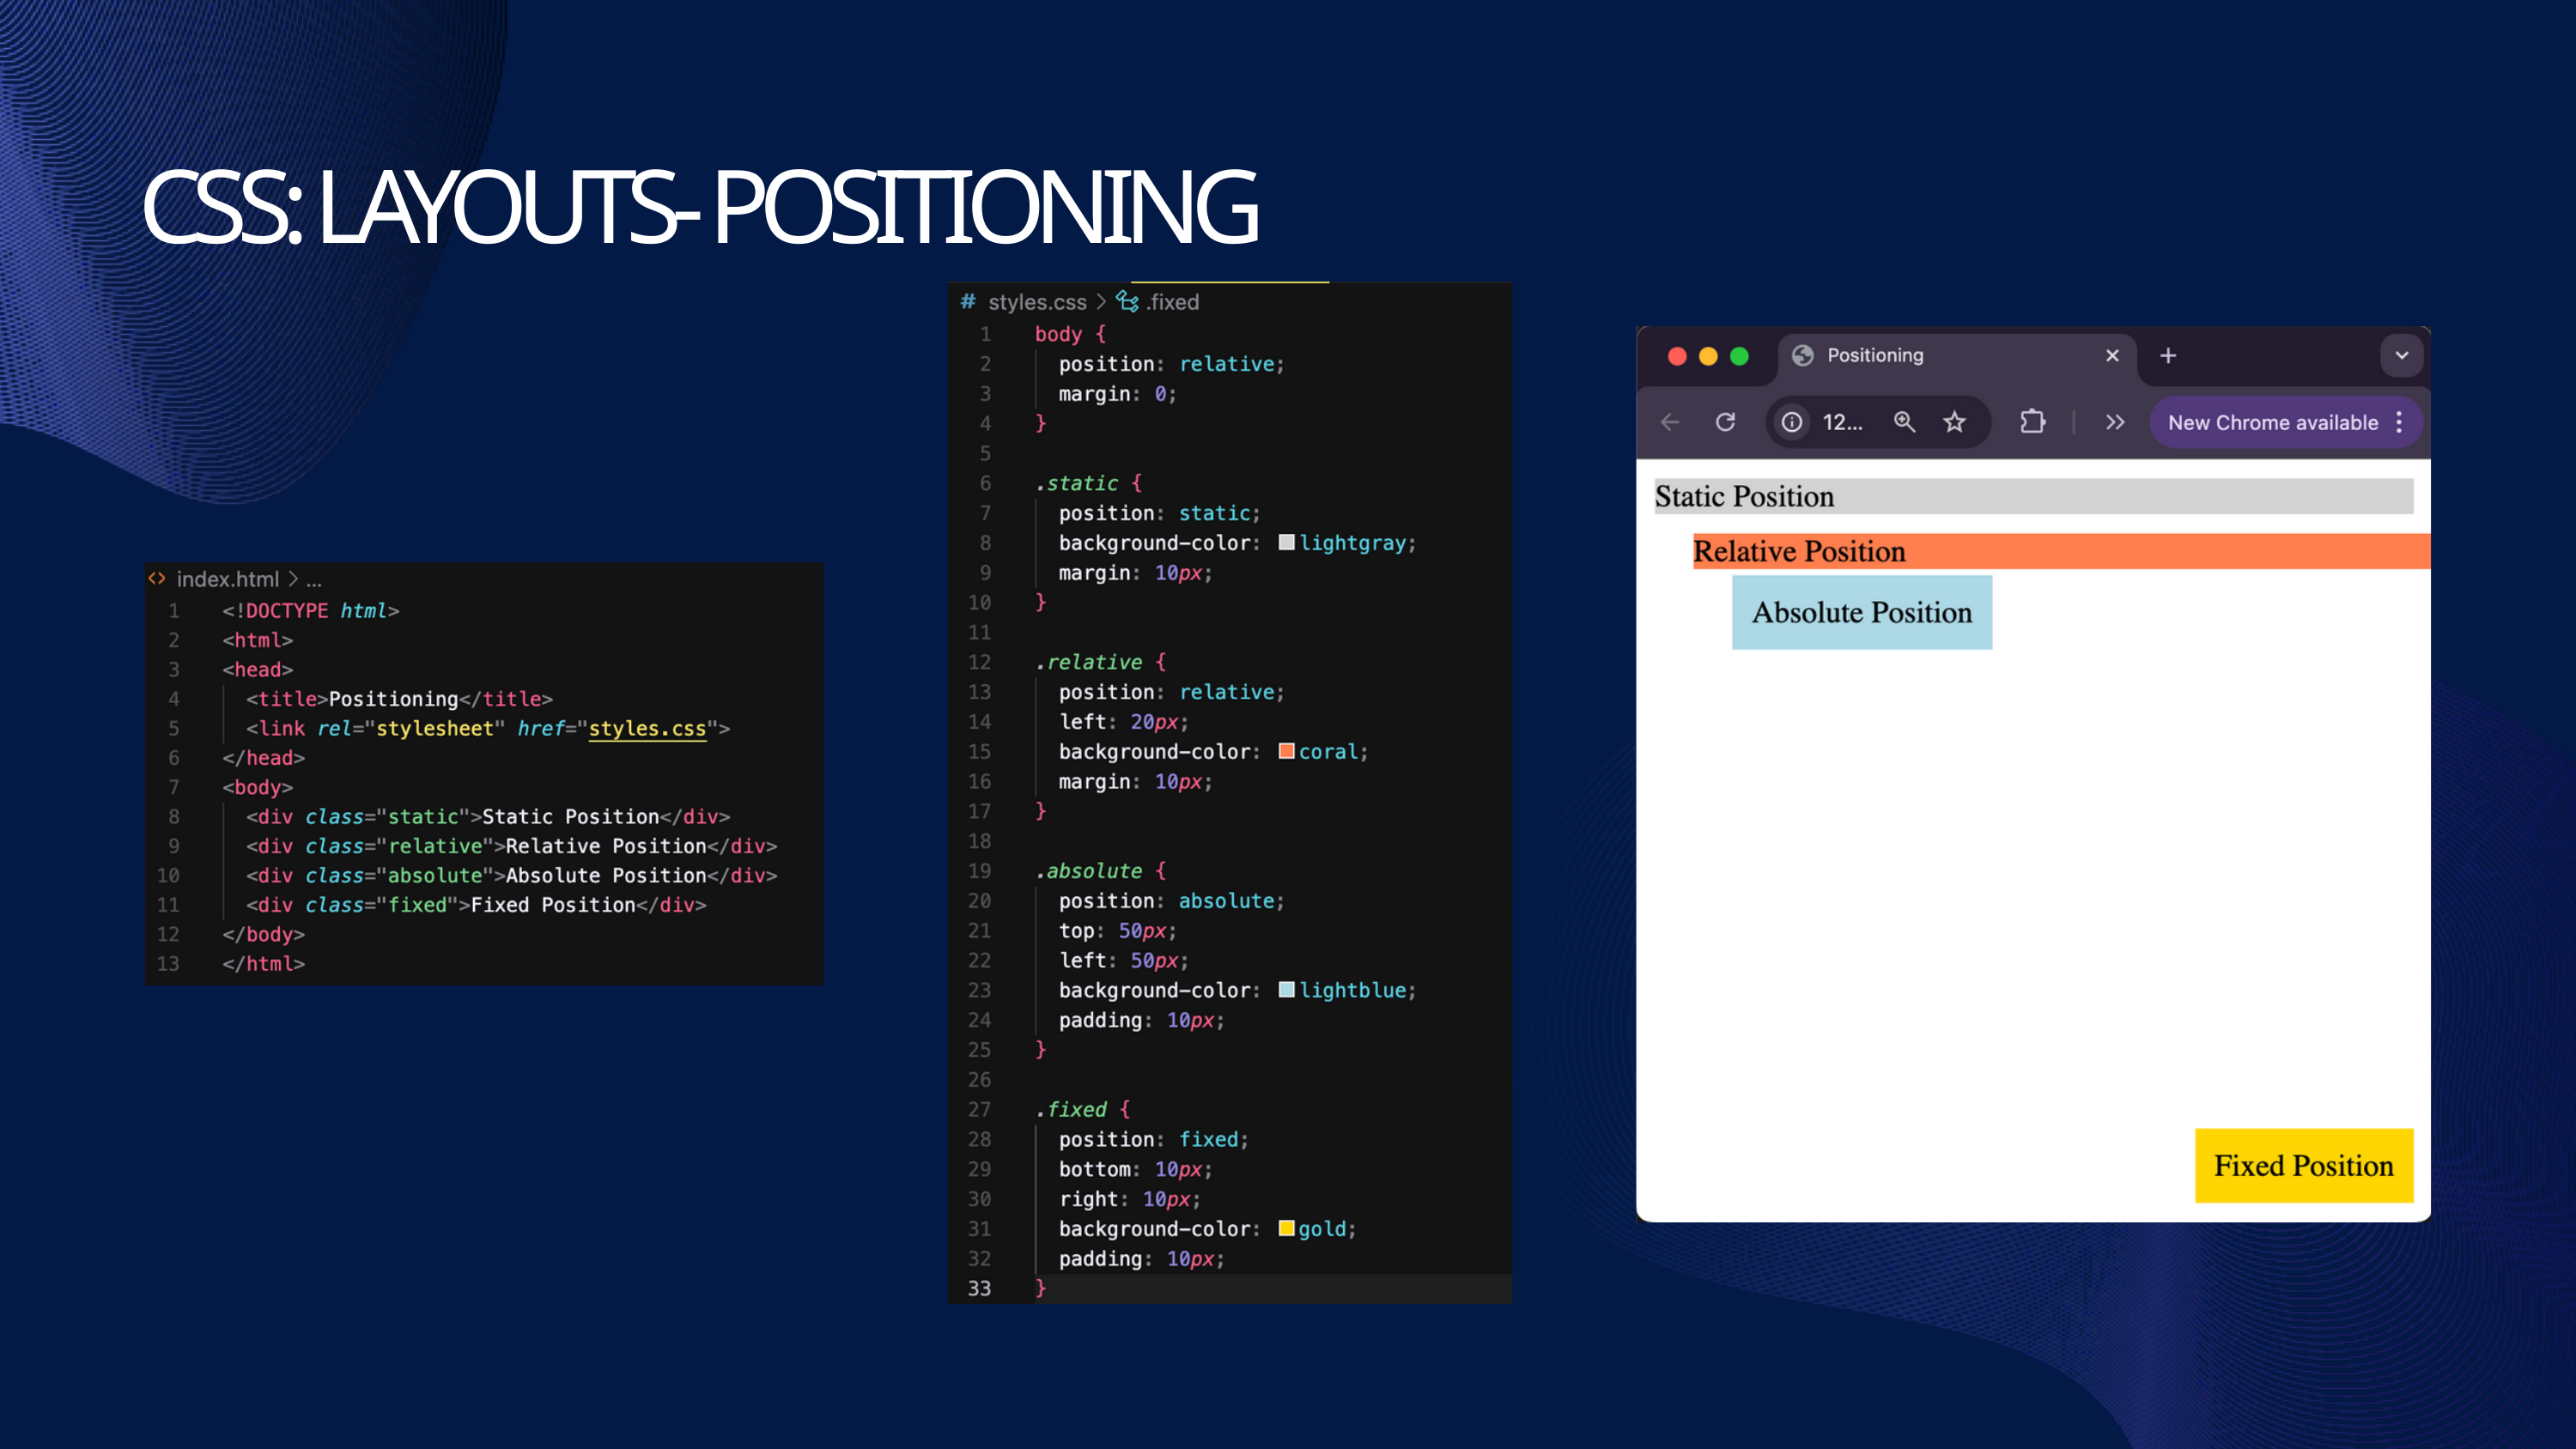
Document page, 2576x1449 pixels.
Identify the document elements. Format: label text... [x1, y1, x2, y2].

text_box [0, 0, 519, 516]
text_box [144, 562, 824, 985]
text_box [1489, 601, 2576, 1449]
text_box CSS: LAYOUTS- POSITIONING [138, 149, 1854, 264]
text_box [947, 282, 1513, 1304]
text_box [1636, 326, 2432, 1222]
